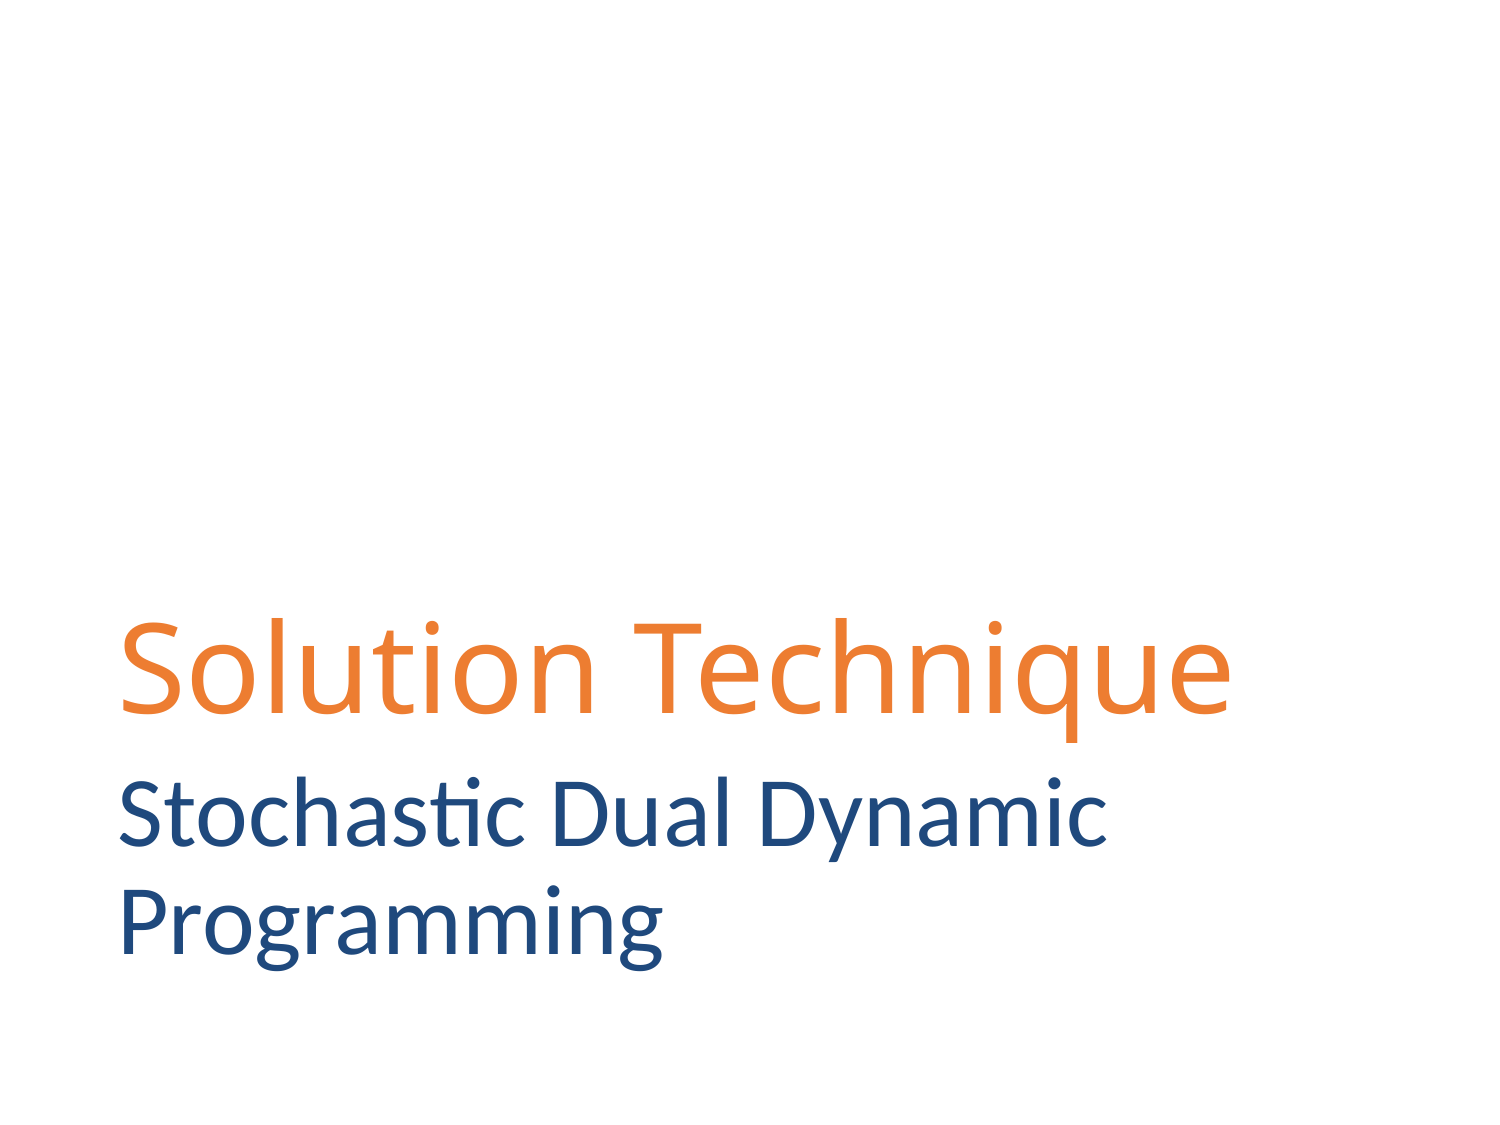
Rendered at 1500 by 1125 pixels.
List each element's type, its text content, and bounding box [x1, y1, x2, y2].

title Solution Technique [102, 280, 1397, 749]
list Stochastic Dual Dynamic Programming [102, 752, 1397, 999]
